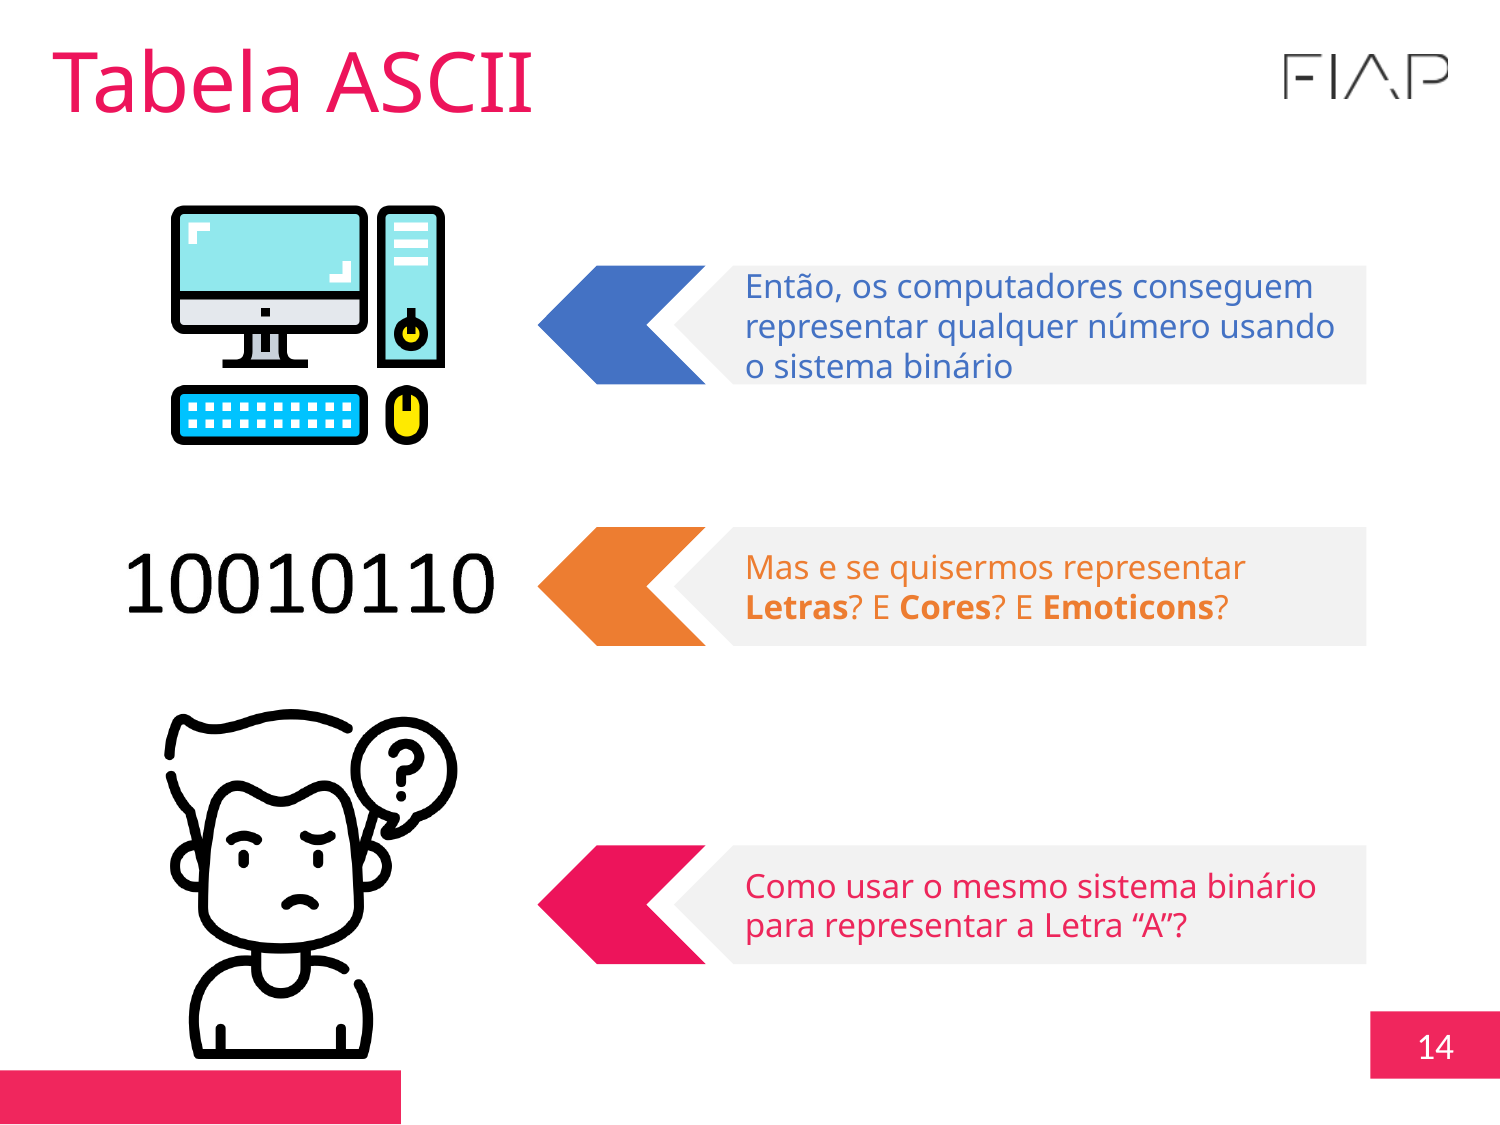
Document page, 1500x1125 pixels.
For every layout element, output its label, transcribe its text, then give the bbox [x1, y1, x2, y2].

picture [104, 534, 512, 638]
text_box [537, 265, 1367, 385]
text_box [537, 845, 1367, 965]
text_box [537, 526, 1367, 646]
picture [135, 709, 485, 1059]
text_box Tabela ASCII [37, 21, 1075, 137]
picture [171, 188, 445, 462]
